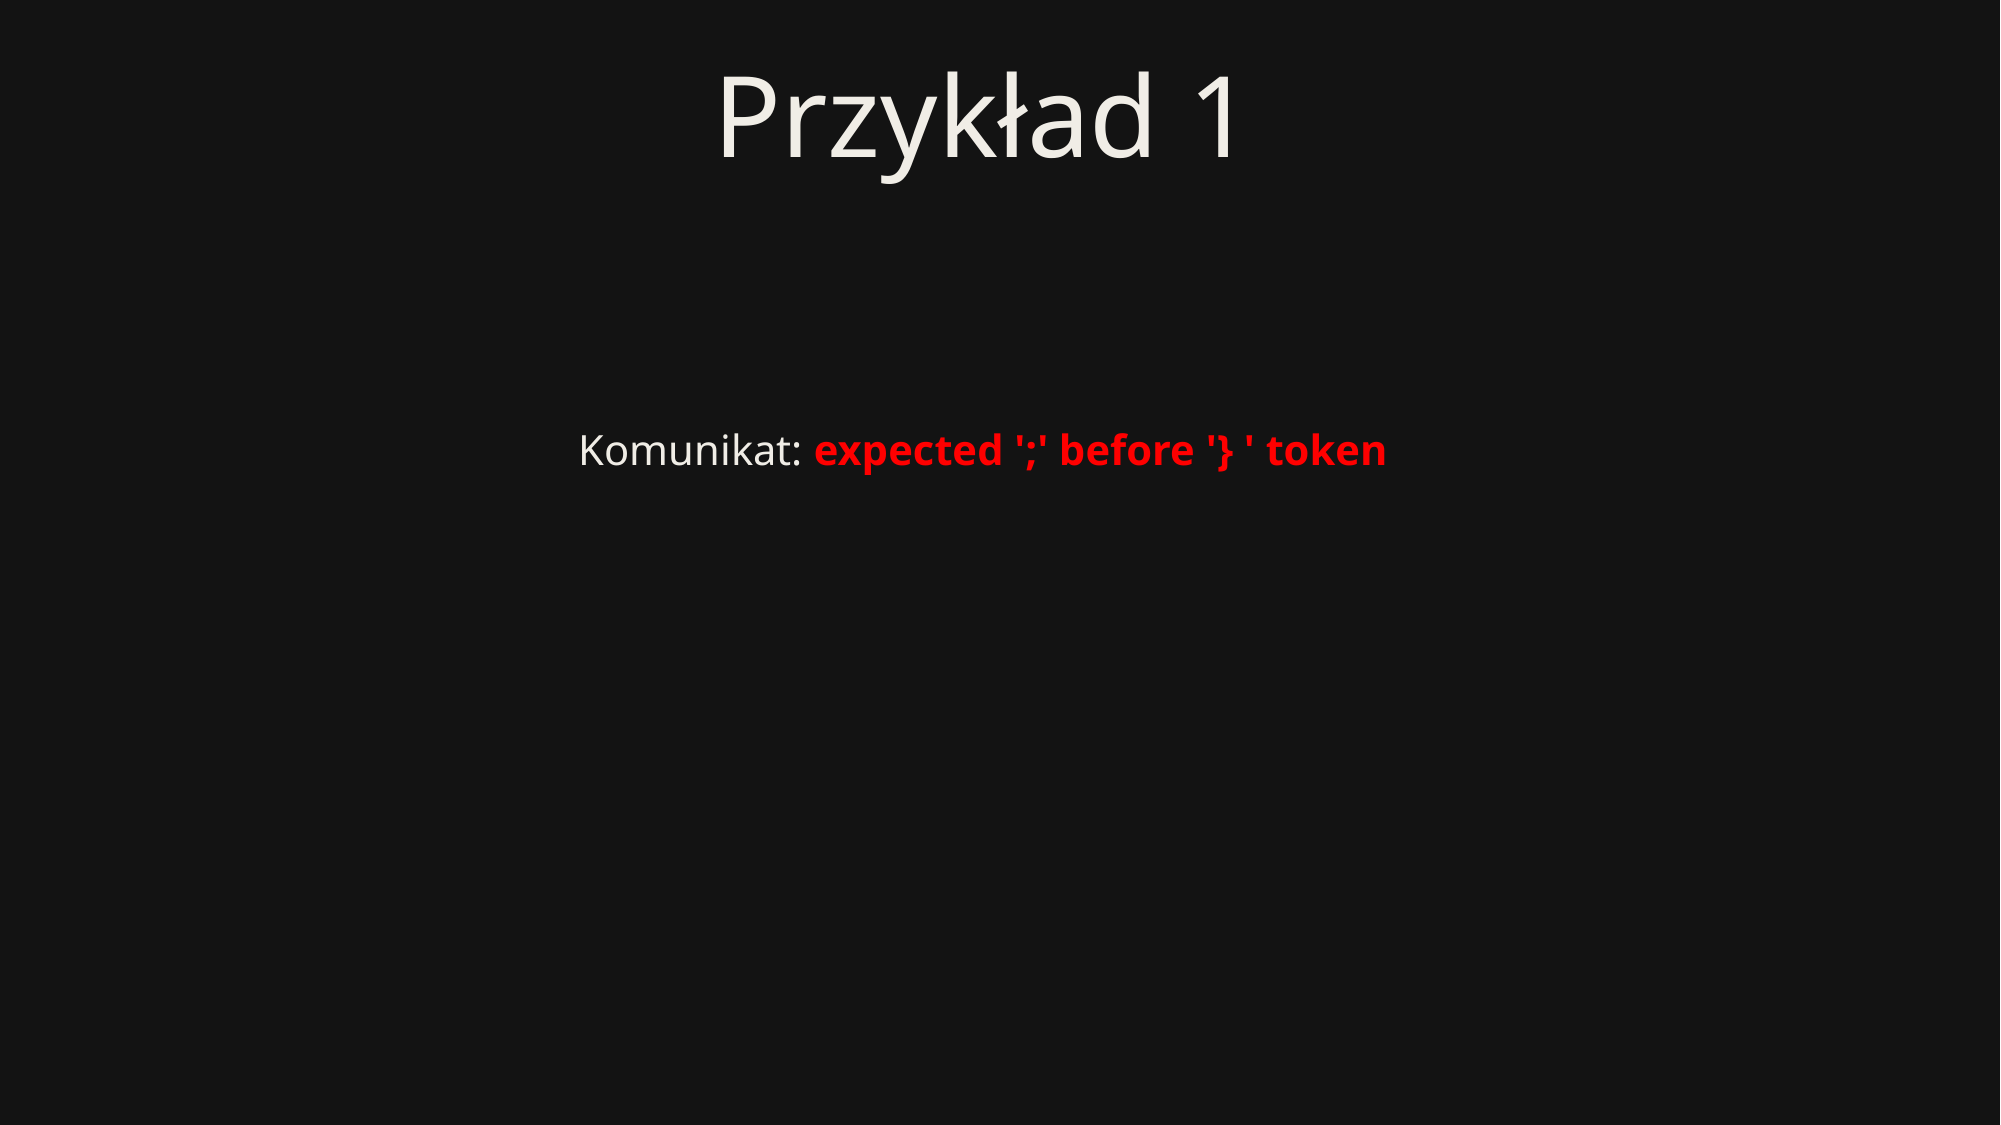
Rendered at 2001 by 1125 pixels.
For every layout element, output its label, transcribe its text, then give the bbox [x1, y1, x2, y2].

subtitle Komunikat: expected ';' before '} ' token Opis: brak średnika po instrukcji Przyczyna: zapomniano o ; na końcu linii (np. po przypisaniu zmiennej) Gdzie szukać: wiersz bez średnika, bezpośrednio przed } [231, 331, 1736, 914]
title Przykład 1 [231, 21, 1736, 222]
